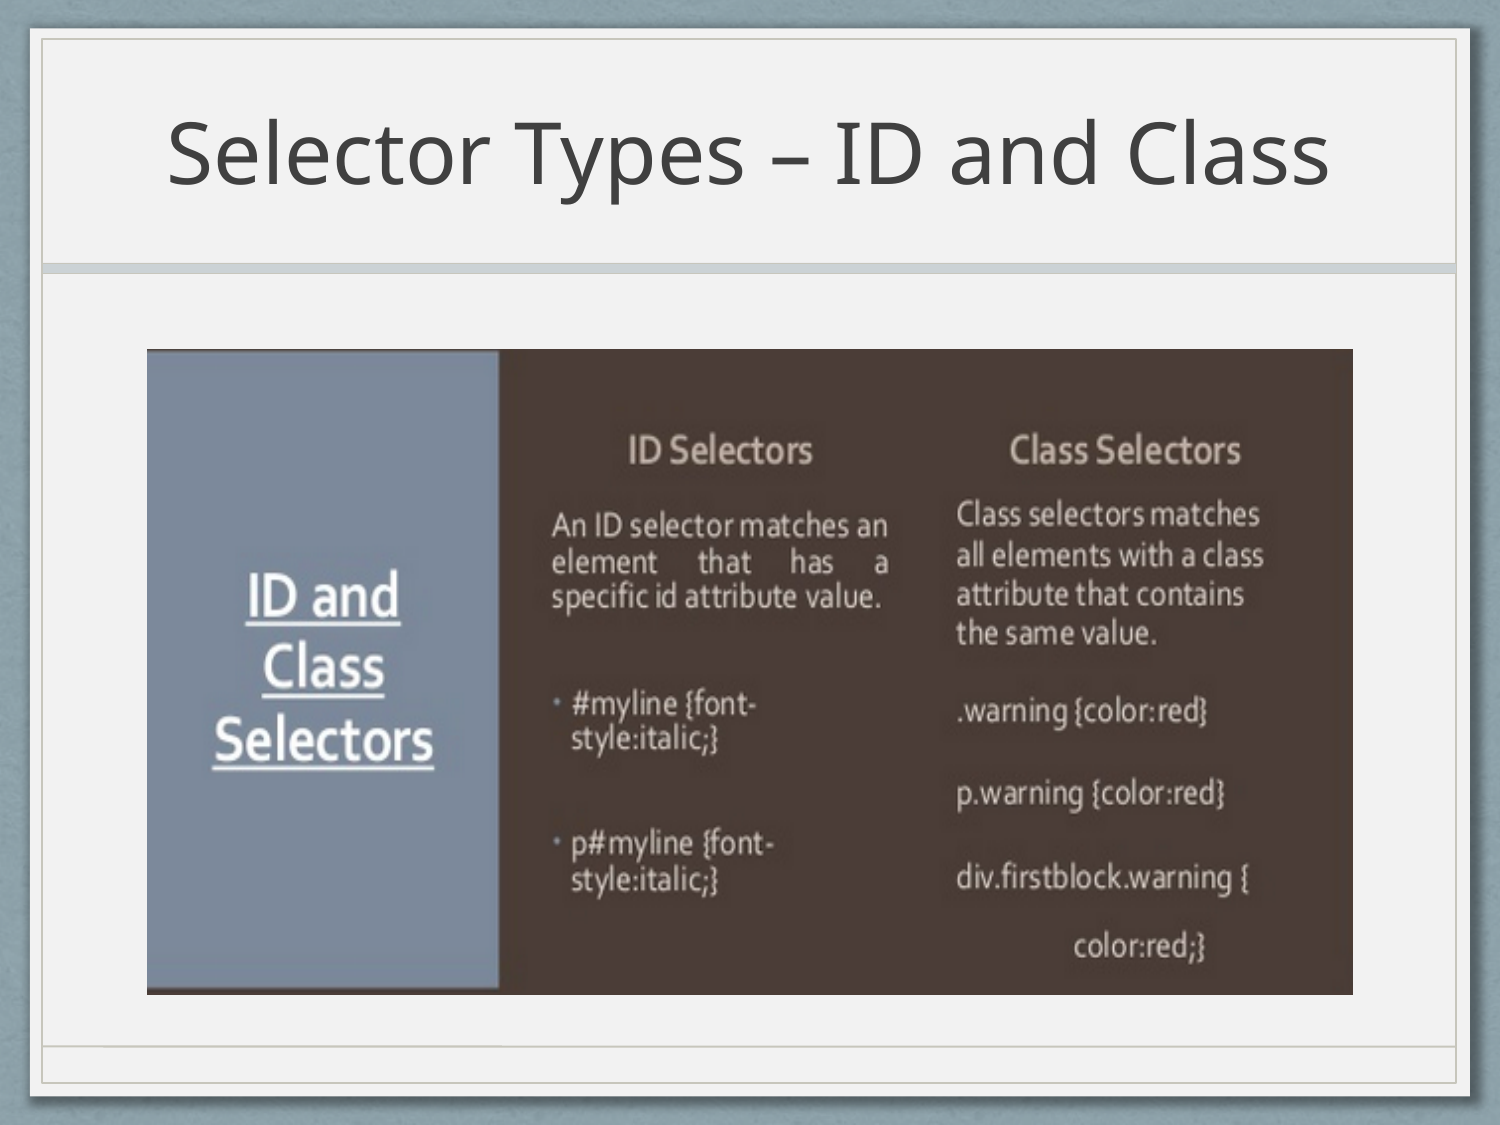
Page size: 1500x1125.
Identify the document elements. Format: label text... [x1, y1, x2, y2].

title Selector Types – ID and Class [147, 40, 1353, 260]
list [147, 349, 1354, 996]
